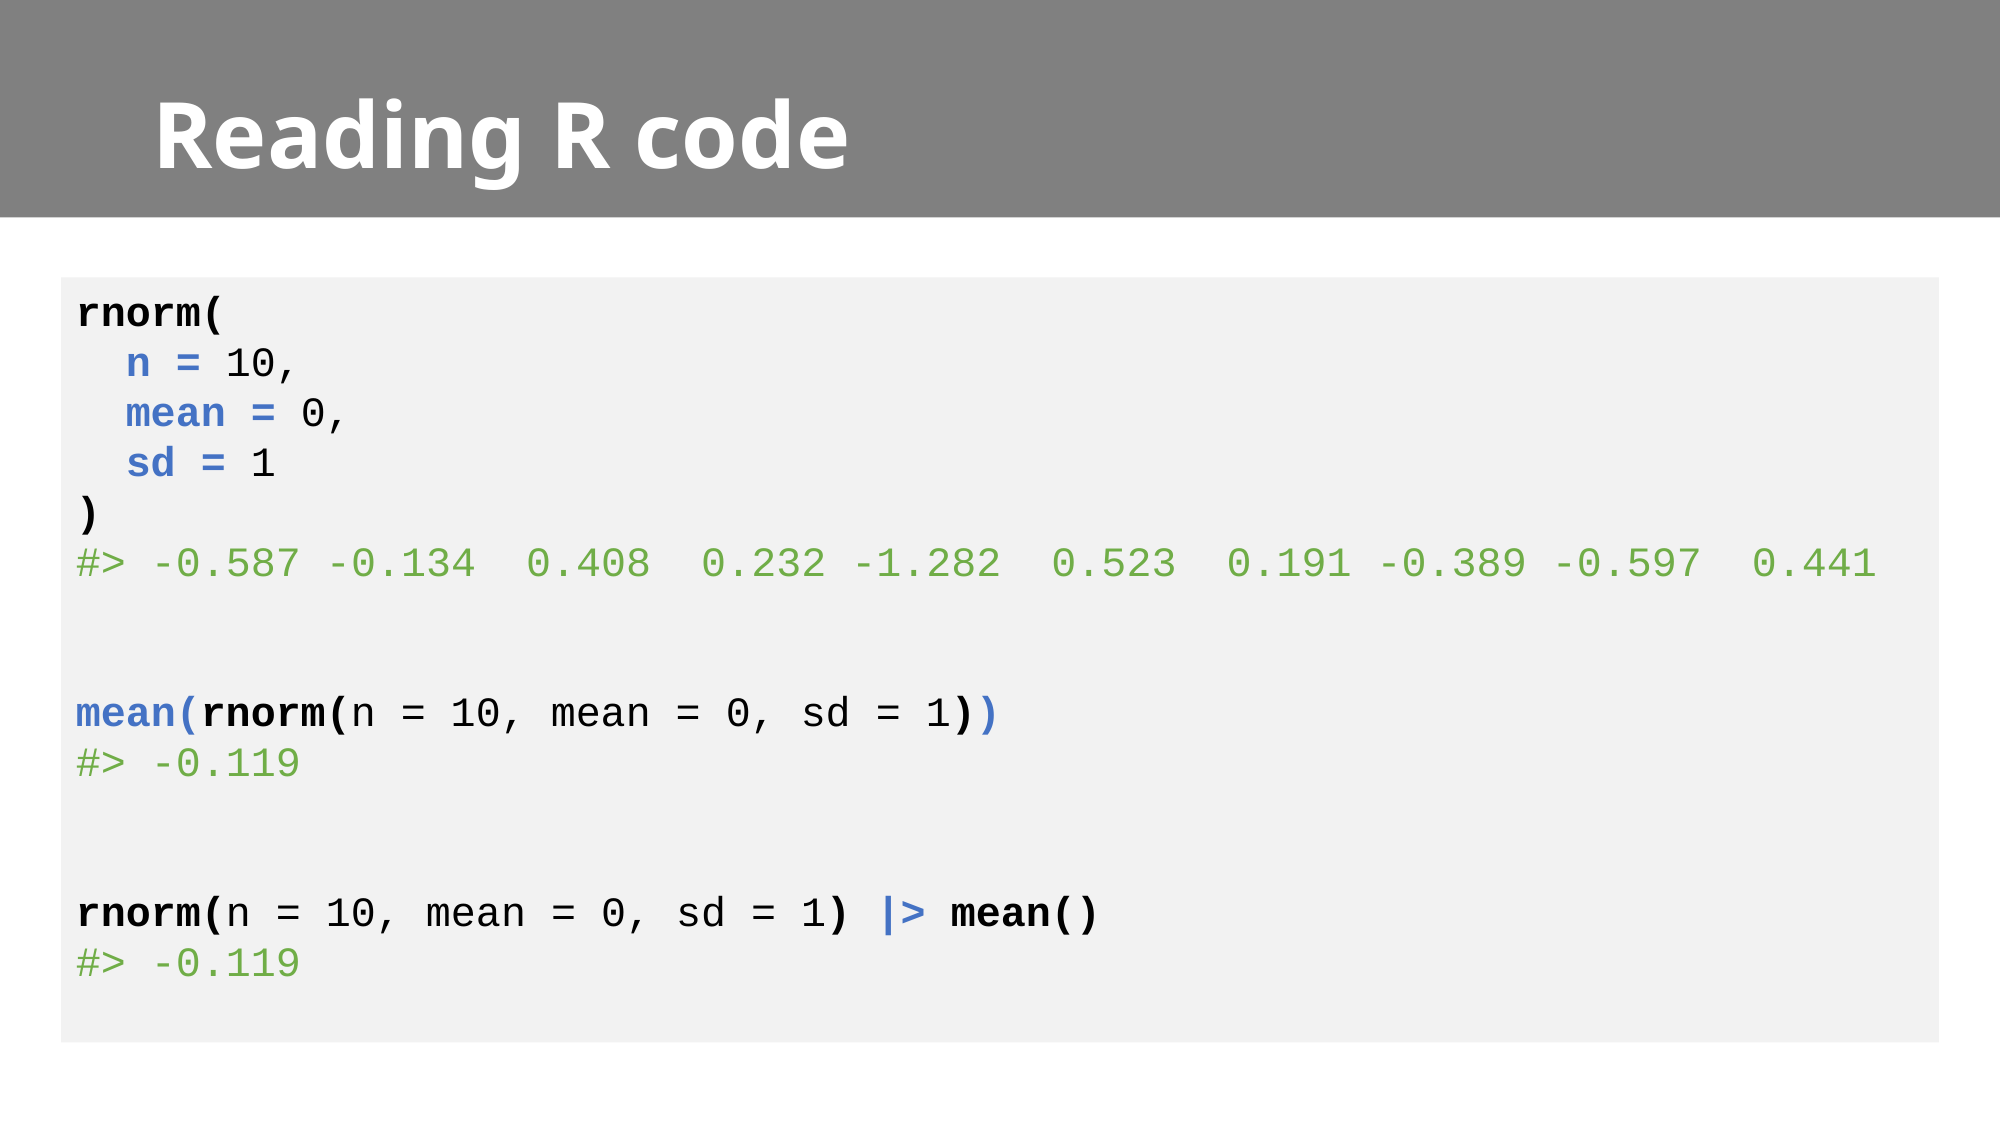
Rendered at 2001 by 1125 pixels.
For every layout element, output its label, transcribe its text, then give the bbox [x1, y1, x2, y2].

title Reading R code [137, 59, 1863, 218]
text_box rnorm( n = 10, mean = 0, sd = 1 ) #> -0.587 -0.134 0.408 0.232 -1.282 0.523 0.191 -0.389 -0.597 0.441 mean(rnorm(n = 10, mean = 0, sd = 1)) #> -0.119 rnorm(n = 10, mean = 0, sd = 1) |> mean() #> -0.119 [61, 277, 1939, 1043]
